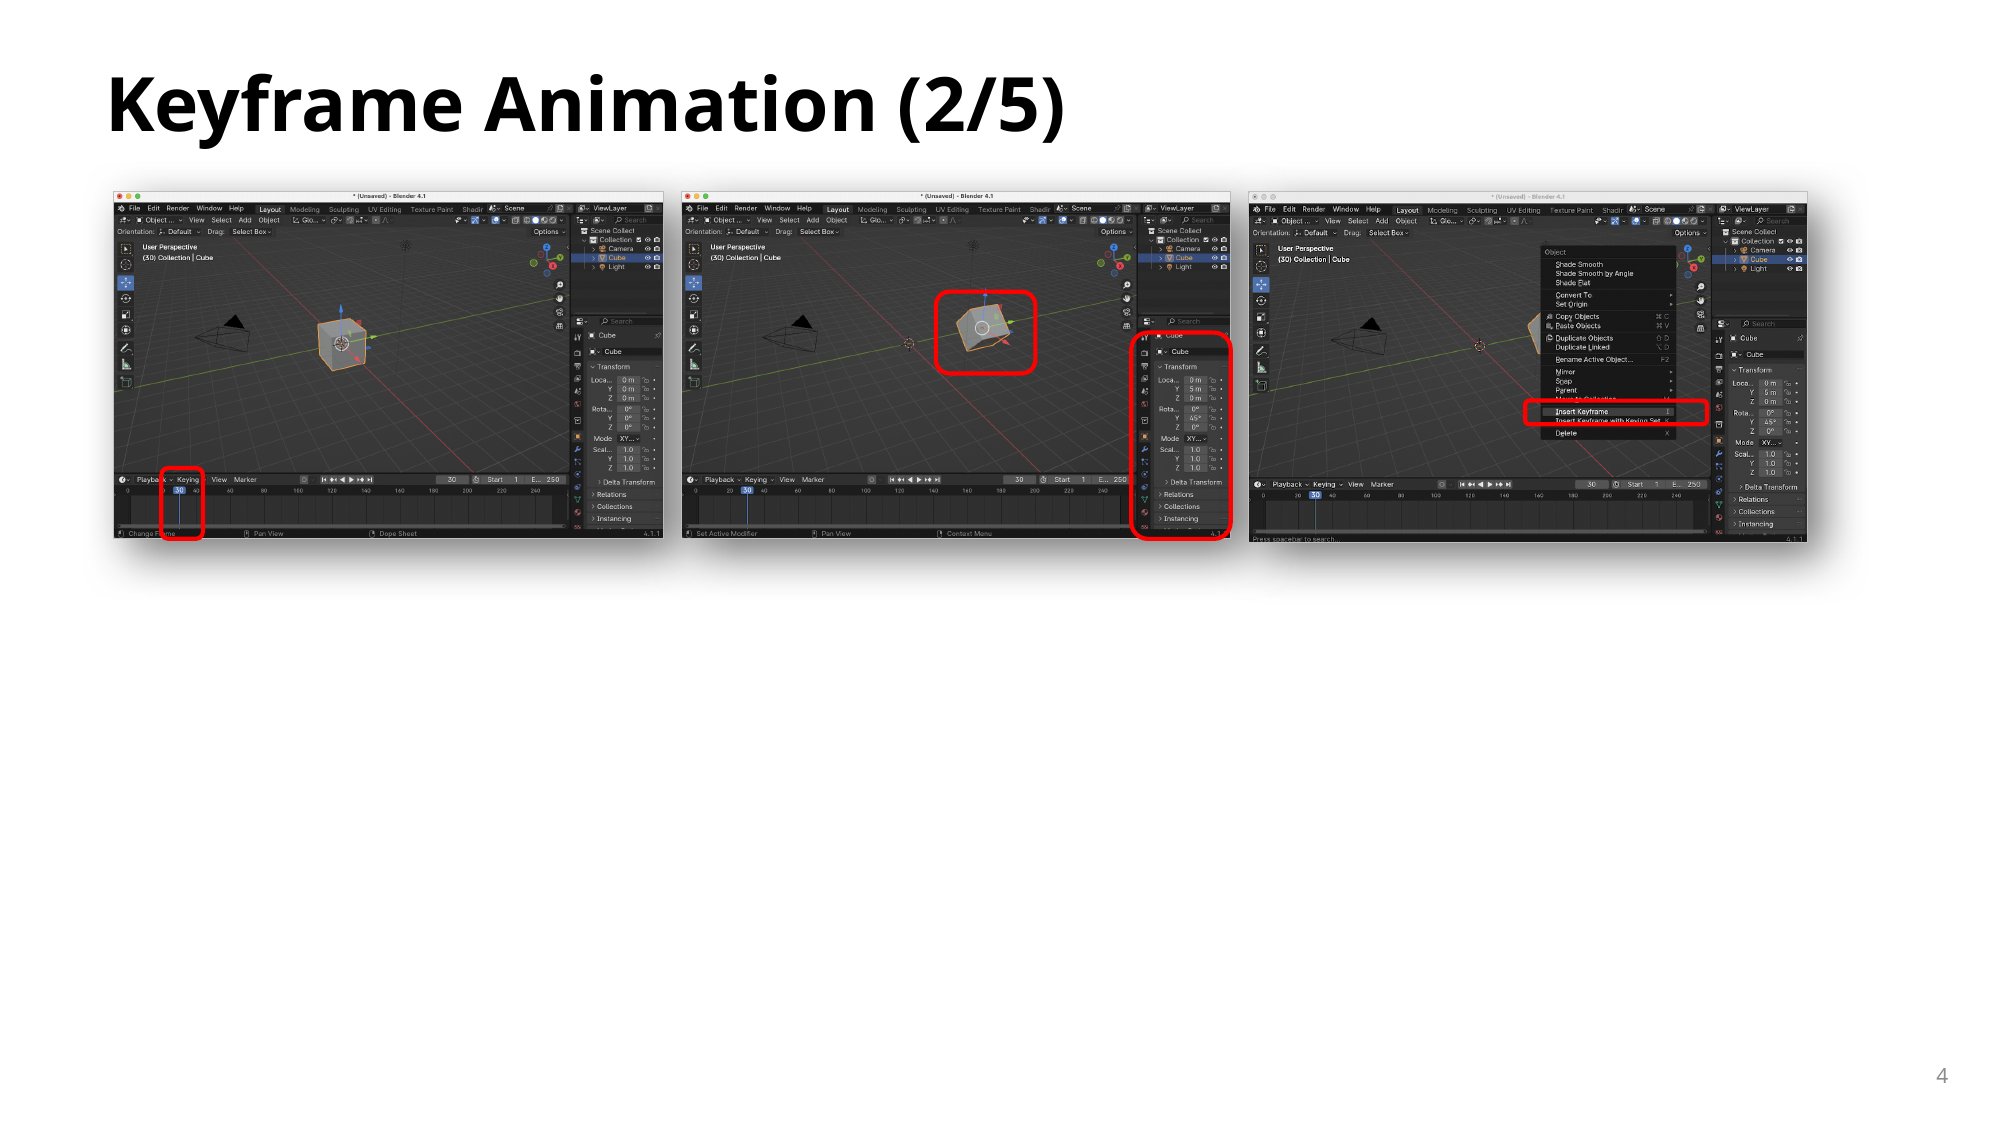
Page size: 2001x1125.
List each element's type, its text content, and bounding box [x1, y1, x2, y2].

picture [113, 190, 664, 540]
picture [1248, 190, 1808, 543]
picture [680, 190, 1232, 540]
slide_number 4 [1901, 1046, 1964, 1107]
title Keyframe Animation (2/5) [90, 42, 1902, 161]
